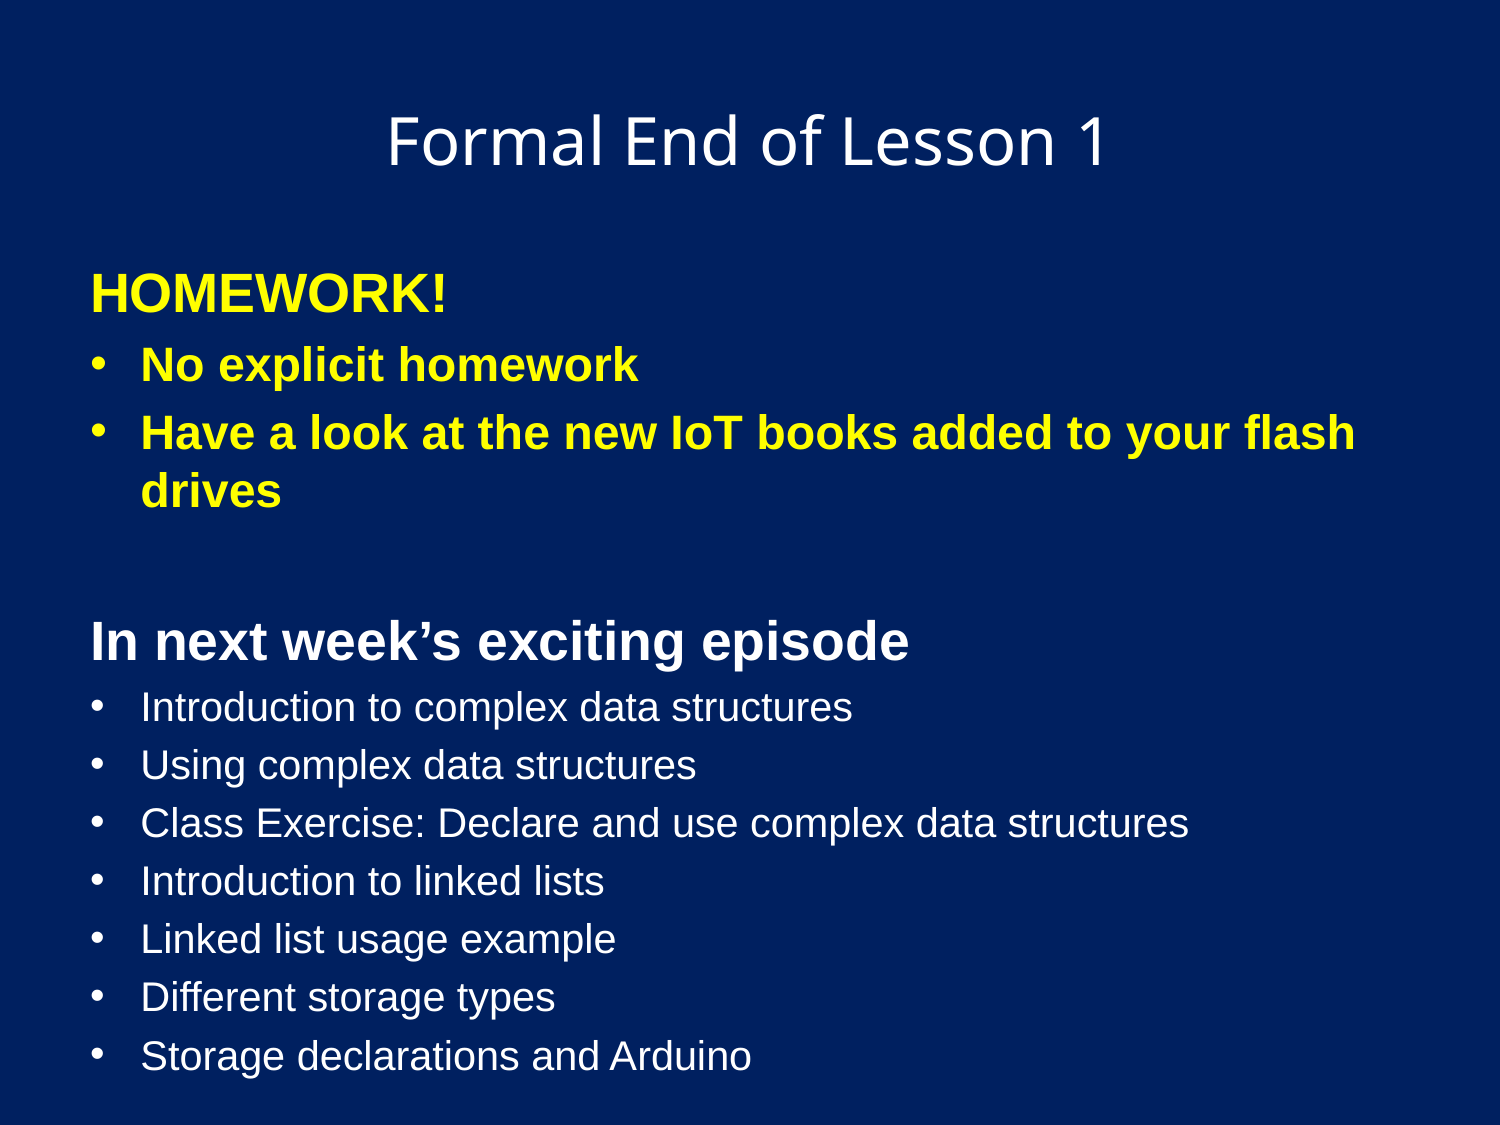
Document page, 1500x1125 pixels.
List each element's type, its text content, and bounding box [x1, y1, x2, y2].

title Formal End of Lesson 1 [75, 45, 1425, 233]
list HOMEWORK! No explicit homework Have a look at the new IoT books added to your flash drives In next week’s exciting episode Introduction to complex data structures Using complex data structures Class Exercise: Declare and use complex data structures Introduction to linked lists Linked list usage example Different storage types Storage declarations and Arduino [75, 249, 1425, 1088]
